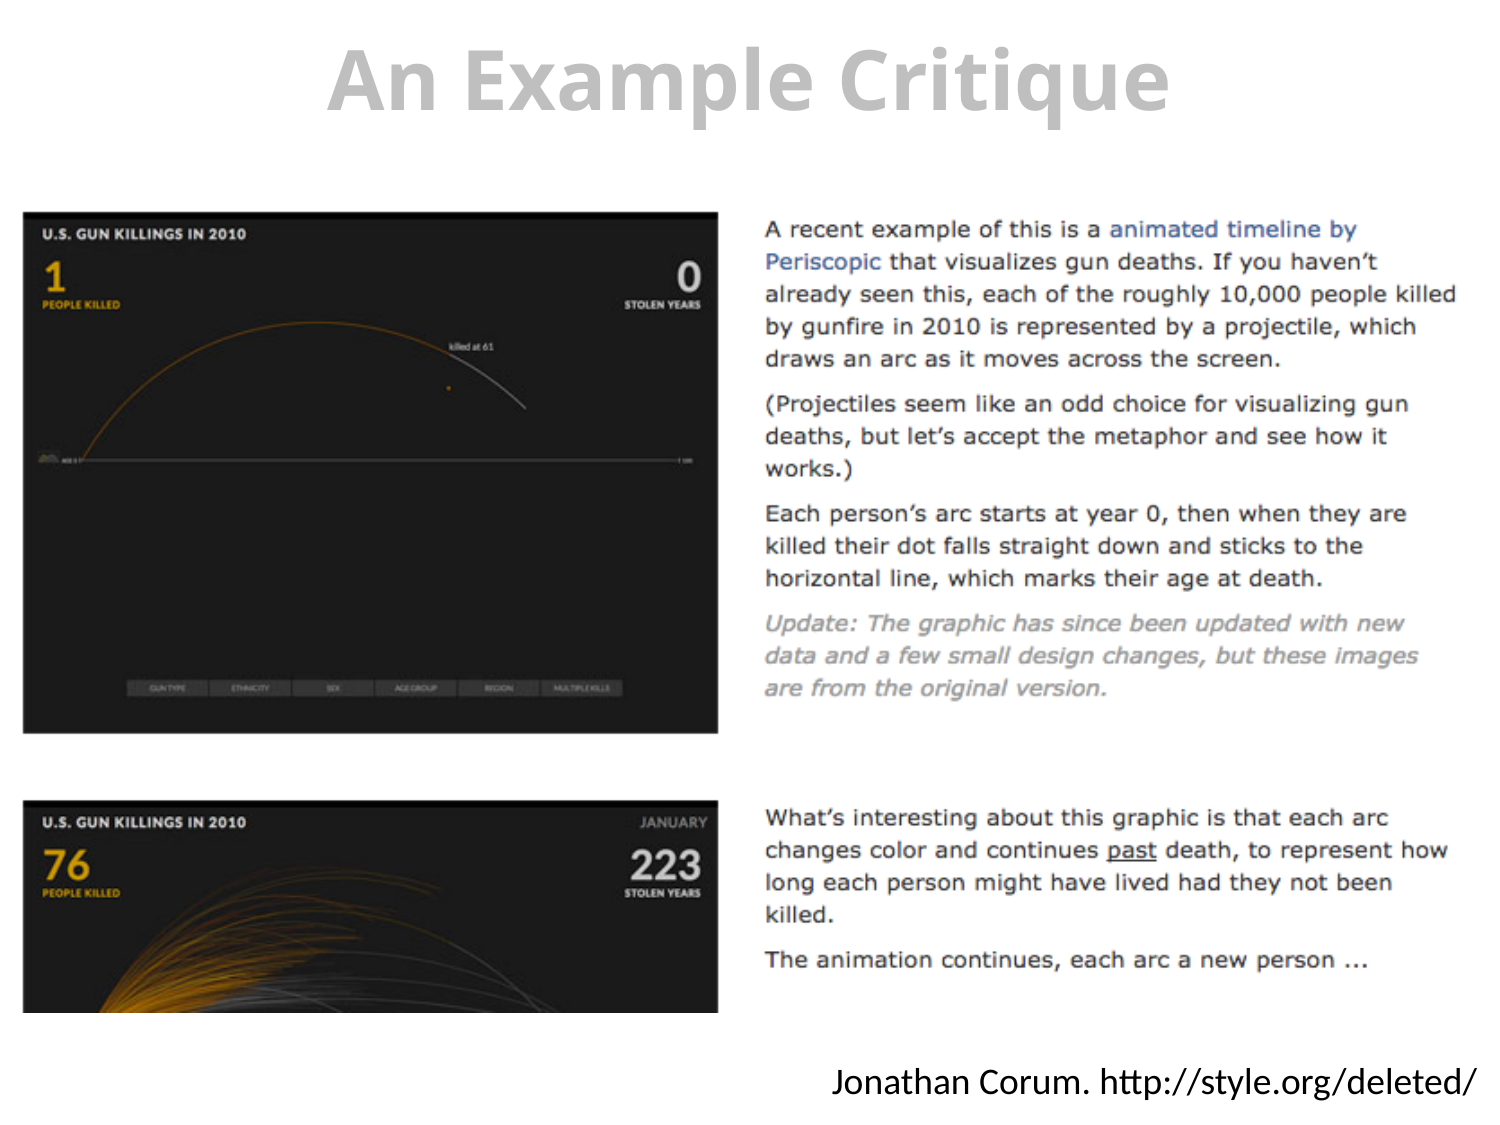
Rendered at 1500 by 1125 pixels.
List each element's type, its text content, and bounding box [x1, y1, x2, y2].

picture [0, 180, 1500, 1013]
title An Example Critique [75, 15, 1425, 138]
text_box Jonathan Corum. http://style.org/deleted/ [816, 1049, 1493, 1110]
